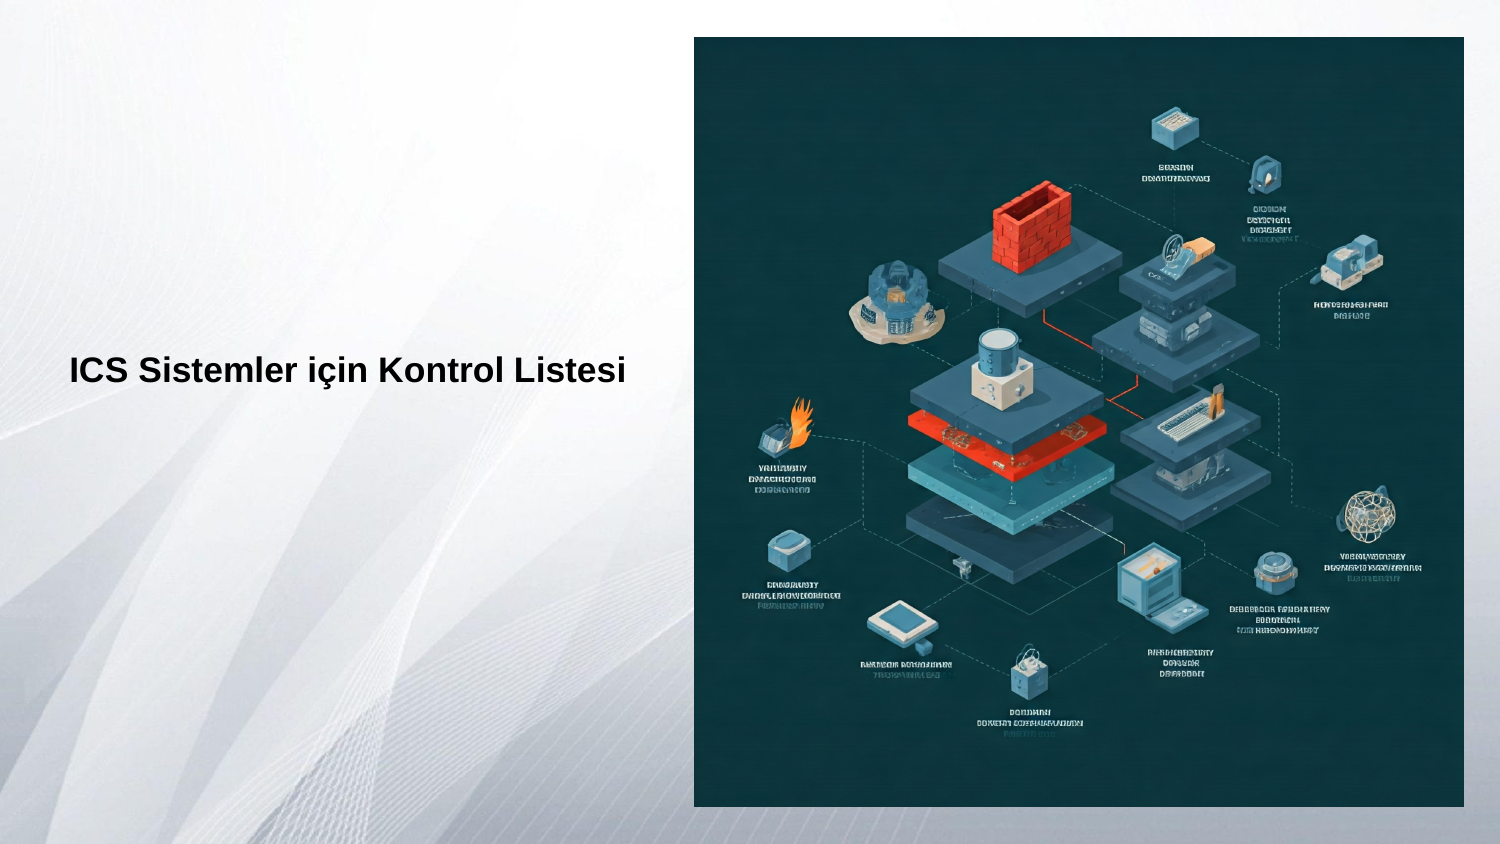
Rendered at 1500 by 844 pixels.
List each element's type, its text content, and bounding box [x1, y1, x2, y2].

title ICS Sistemler için Kontrol Listesi [69, 340, 653, 479]
picture [0, 0, 1500, 844]
